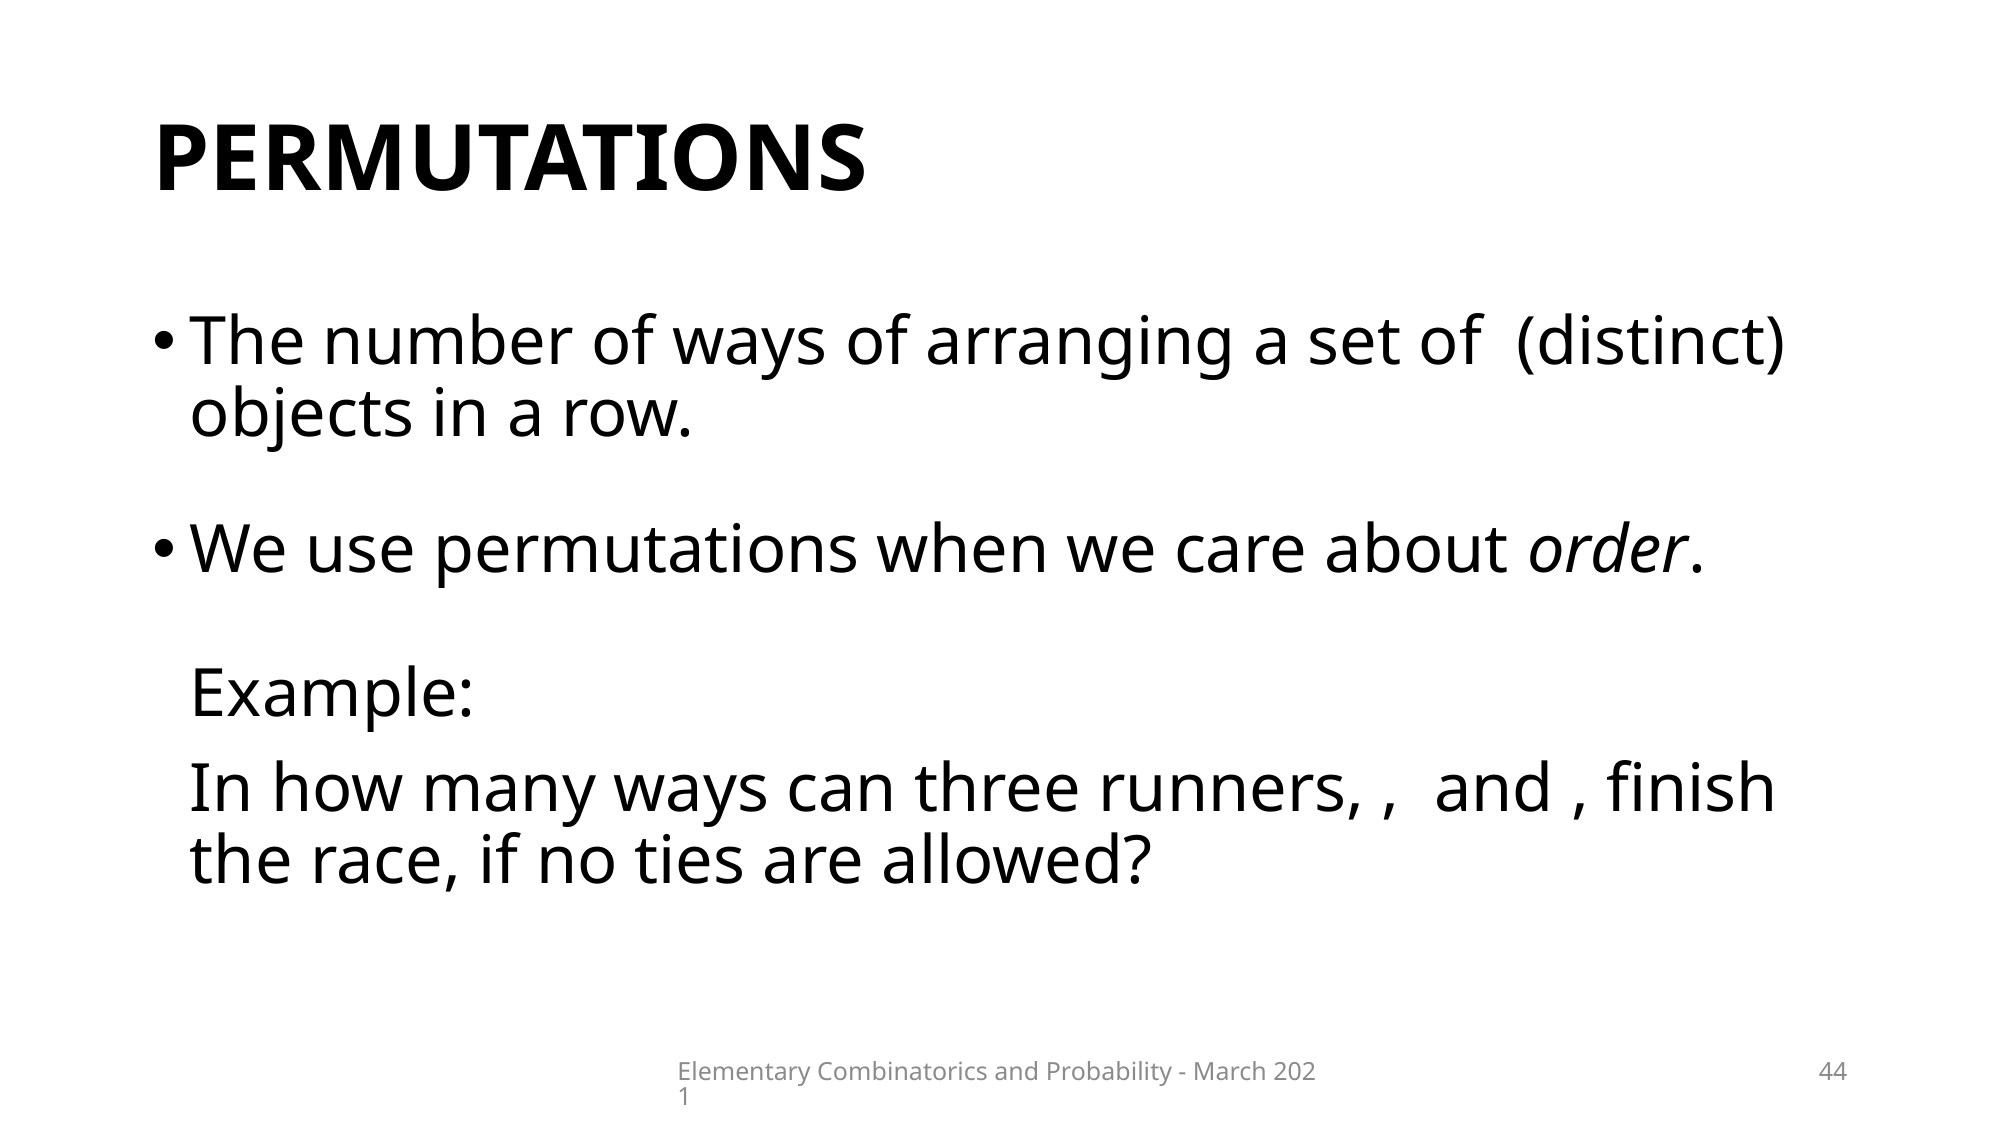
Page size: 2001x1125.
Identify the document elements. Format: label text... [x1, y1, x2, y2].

slide_number 44 [1412, 1042, 1863, 1103]
footer Elementary Combinatorics and Probability - March 2021 [662, 1042, 1338, 1103]
title permutations [137, 52, 1863, 270]
